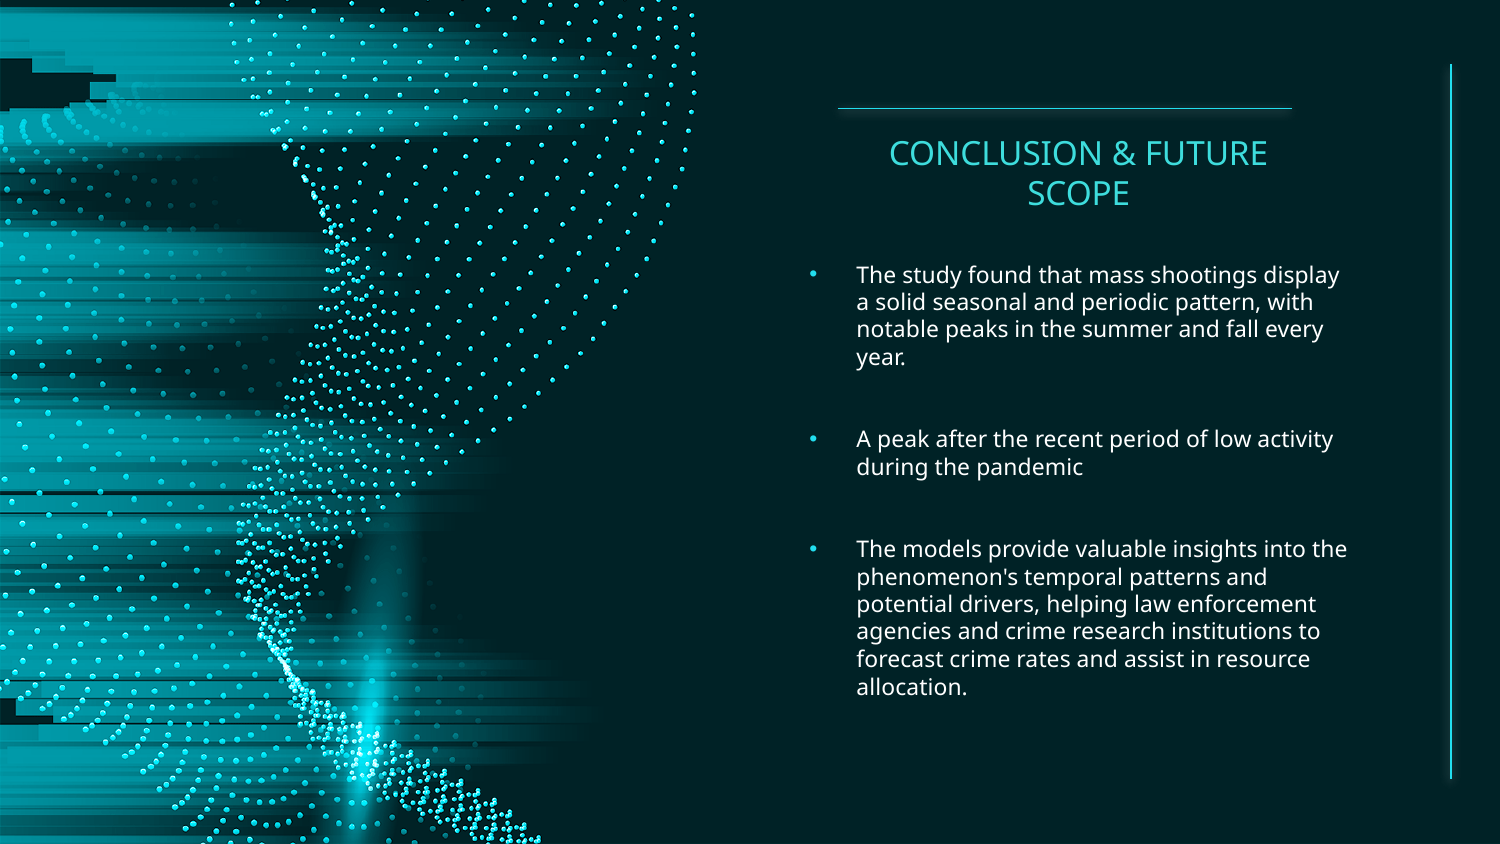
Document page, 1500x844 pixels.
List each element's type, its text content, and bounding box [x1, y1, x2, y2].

subtitle The study found that mass shootings display a solid seasonal and periodic pattern, with notable peaks in the summer and fall every year. A peak after the recent period of low activity during the pandemic The models provide valuable insights into the phenomenon's temporal patterns and potential drivers, helping law enforcement agencies and crime research institutions to forecast crime rates and assist in resource allocation. [794, 245, 1372, 682]
title CONCLUSION & FUTURE SCOPE [819, 108, 1338, 228]
picture [0, 0, 1500, 844]
